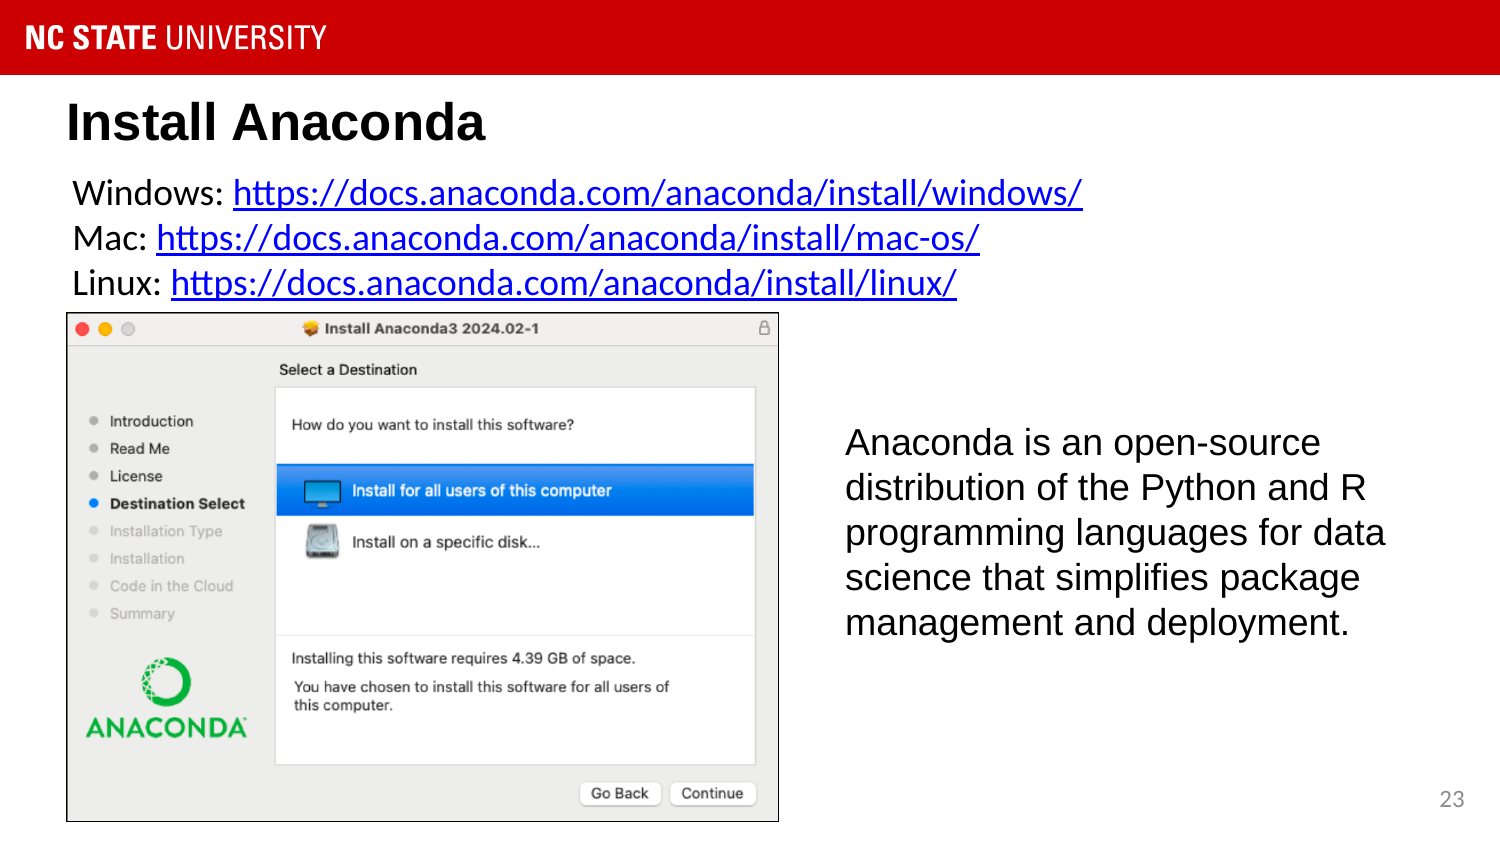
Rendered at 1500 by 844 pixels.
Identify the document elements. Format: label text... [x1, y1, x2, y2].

picture [0, 0, 1500, 75]
slide_number 23 [1389, 764, 1480, 830]
text_box Windows: https://docs.anaconda.com/anaconda/install/windows/ Mac: https://docs.anaconda.com/anaconda/install/mac-os/ Linux: https://docs.anaconda.com/anaconda/install/linux/ [57, 160, 1098, 311]
title Install Anaconda [51, 72, 1480, 167]
text_box Anaconda is an open-source distribution of the Python and R programming languages for data science that simplifies package management and deployment. [830, 410, 1425, 650]
picture [65, 312, 779, 822]
